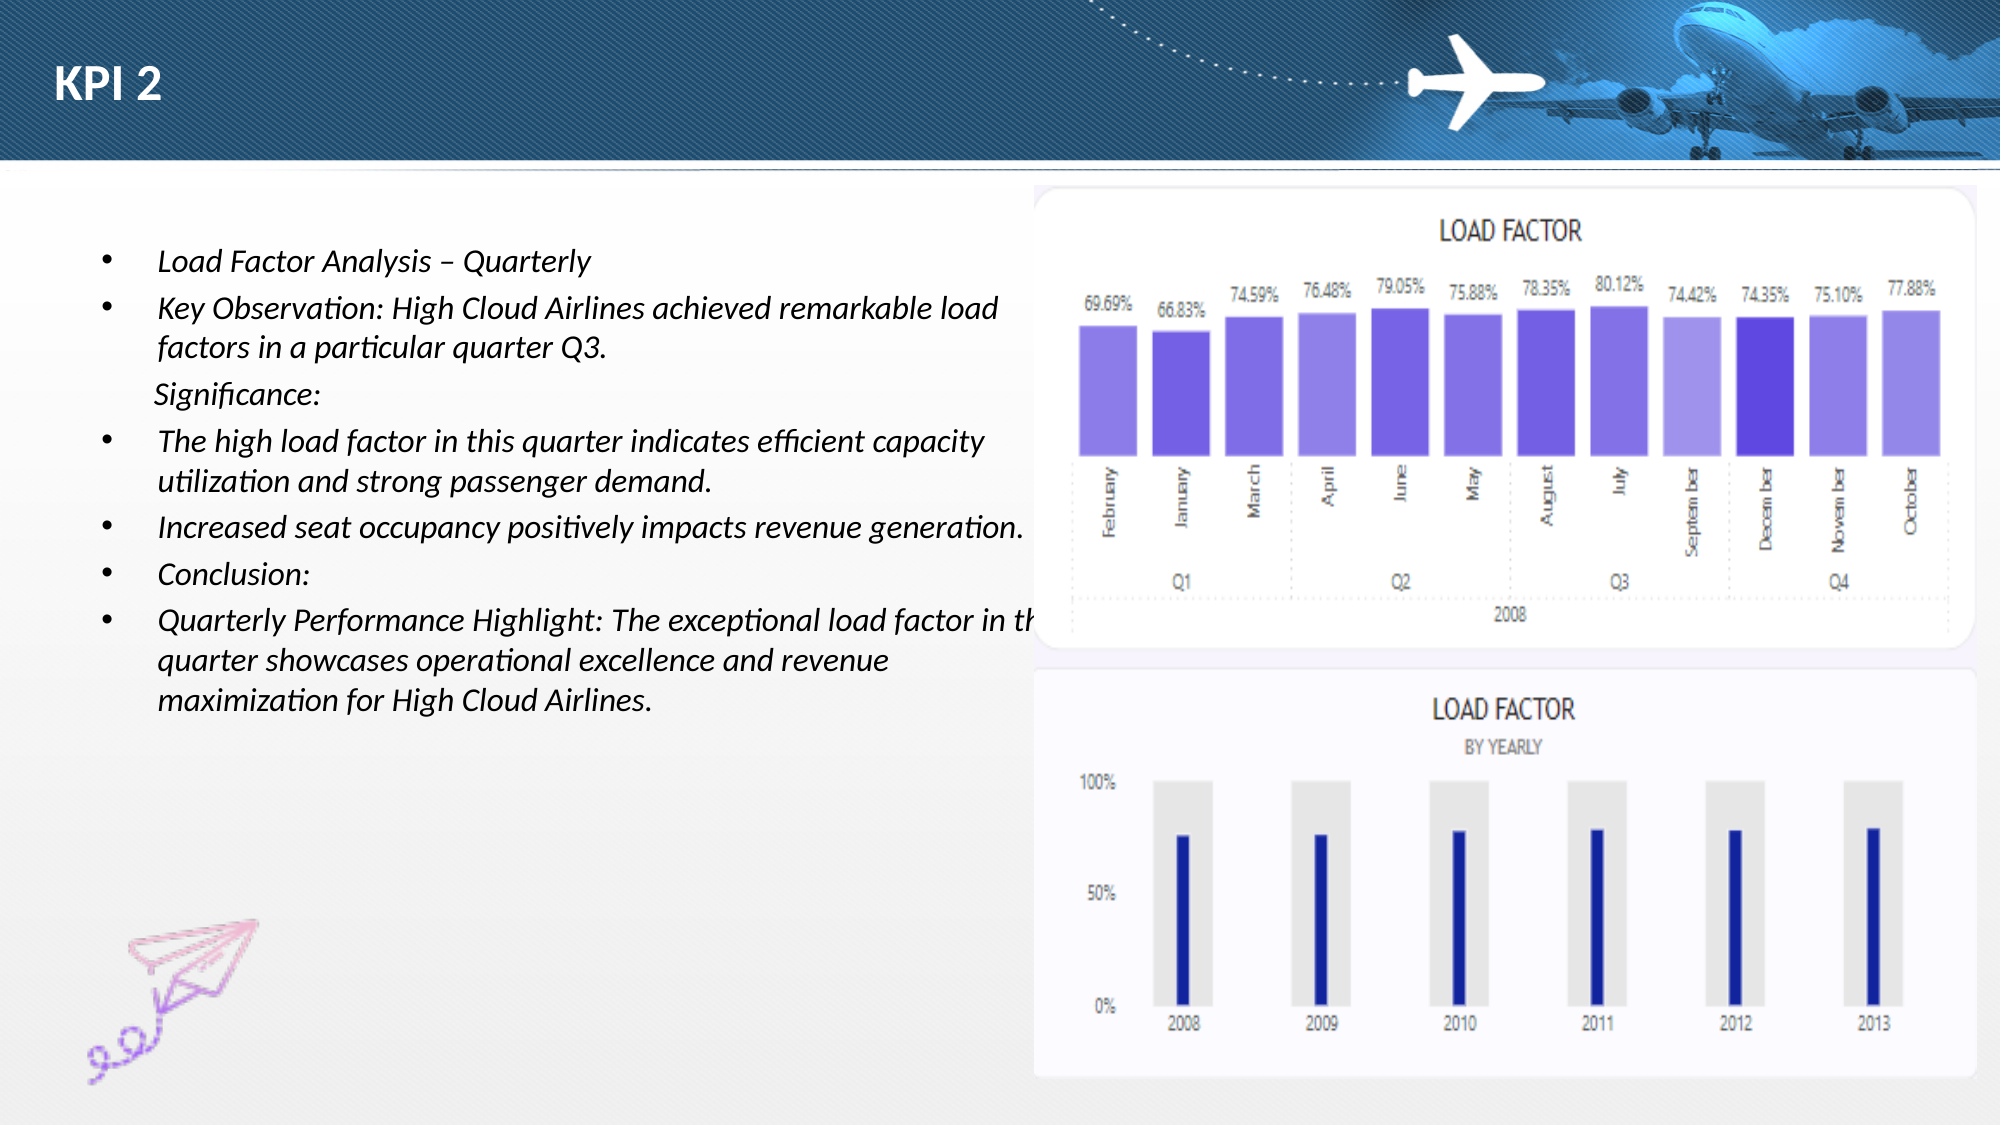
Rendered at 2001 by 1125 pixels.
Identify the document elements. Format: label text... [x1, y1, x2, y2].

picture [0, 0, 2000, 1125]
list Load Factor Analysis – Quarterly Key Observation: High Cloud Airlines achieved remarkable load factors in a particular quarter Q3. Significance: The high load factor in this quarter indicates efficient capacity utilization and strong passenger demand. Increased seat occupancy positively impacts revenue generation. Conclusion: Quarterly Performance Highlight: The exceptional load factor in this quarter showcases operational excellence and revenue maximization for High Cloud Airlines. [86, 231, 1029, 1045]
title KPI 2 [39, 14, 1715, 146]
